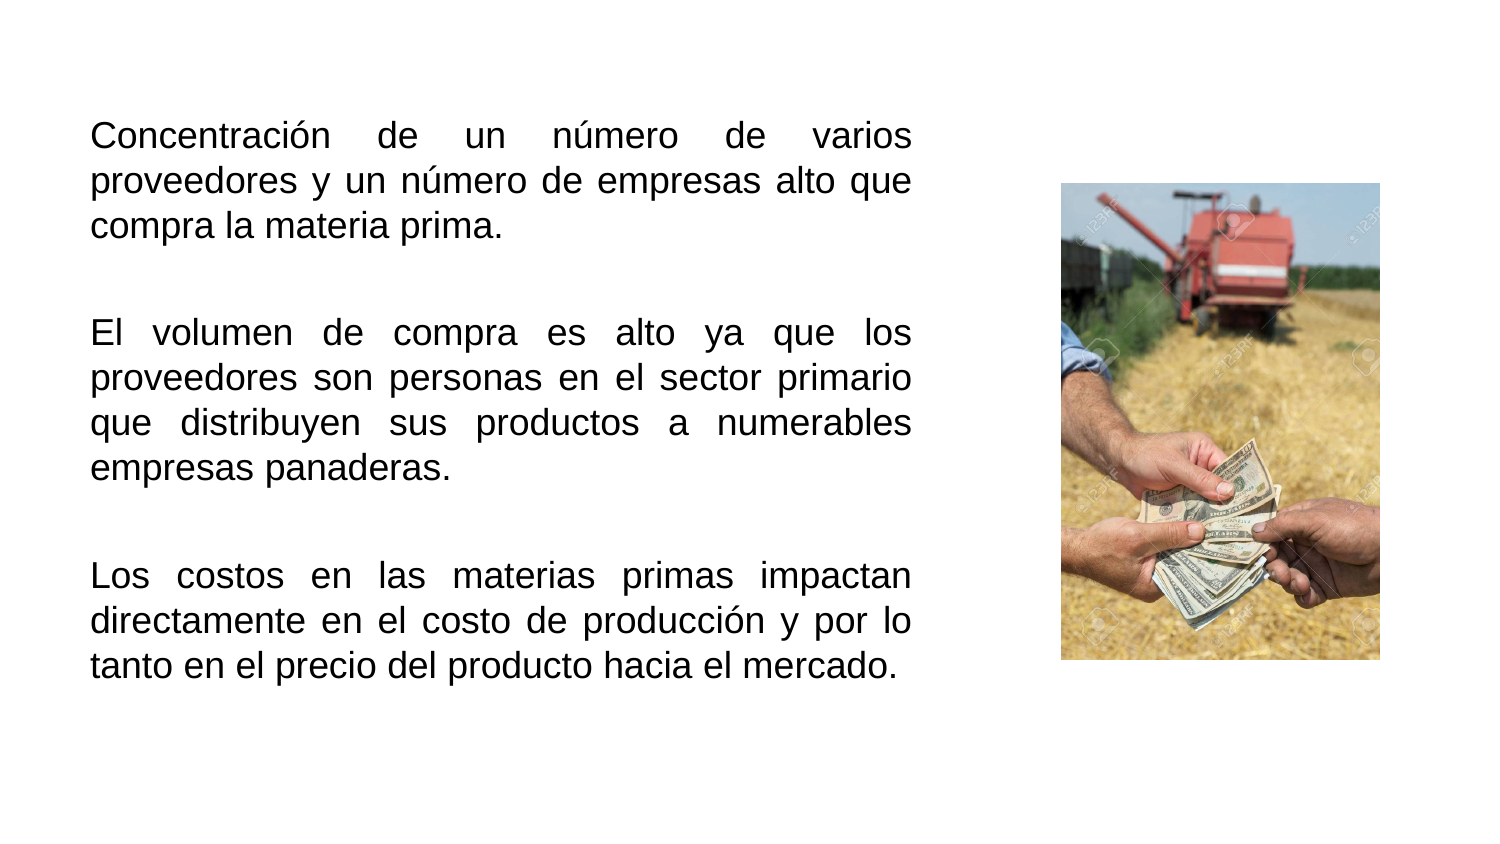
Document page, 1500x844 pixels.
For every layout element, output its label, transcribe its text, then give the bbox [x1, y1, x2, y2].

picture [1061, 183, 1380, 661]
list Concentración de un número de varios proveedores y un número de empresas alto que compra la materia prima. El volumen de compra es alto ya que los proveedores son personas en el sector primario que distribuyen sus productos a numerables empresas panaderas. Los costos en las materias primas impactan directamente en el costo de producción y por lo tanto en el precio del producto hacia el mercado. [75, 95, 928, 656]
